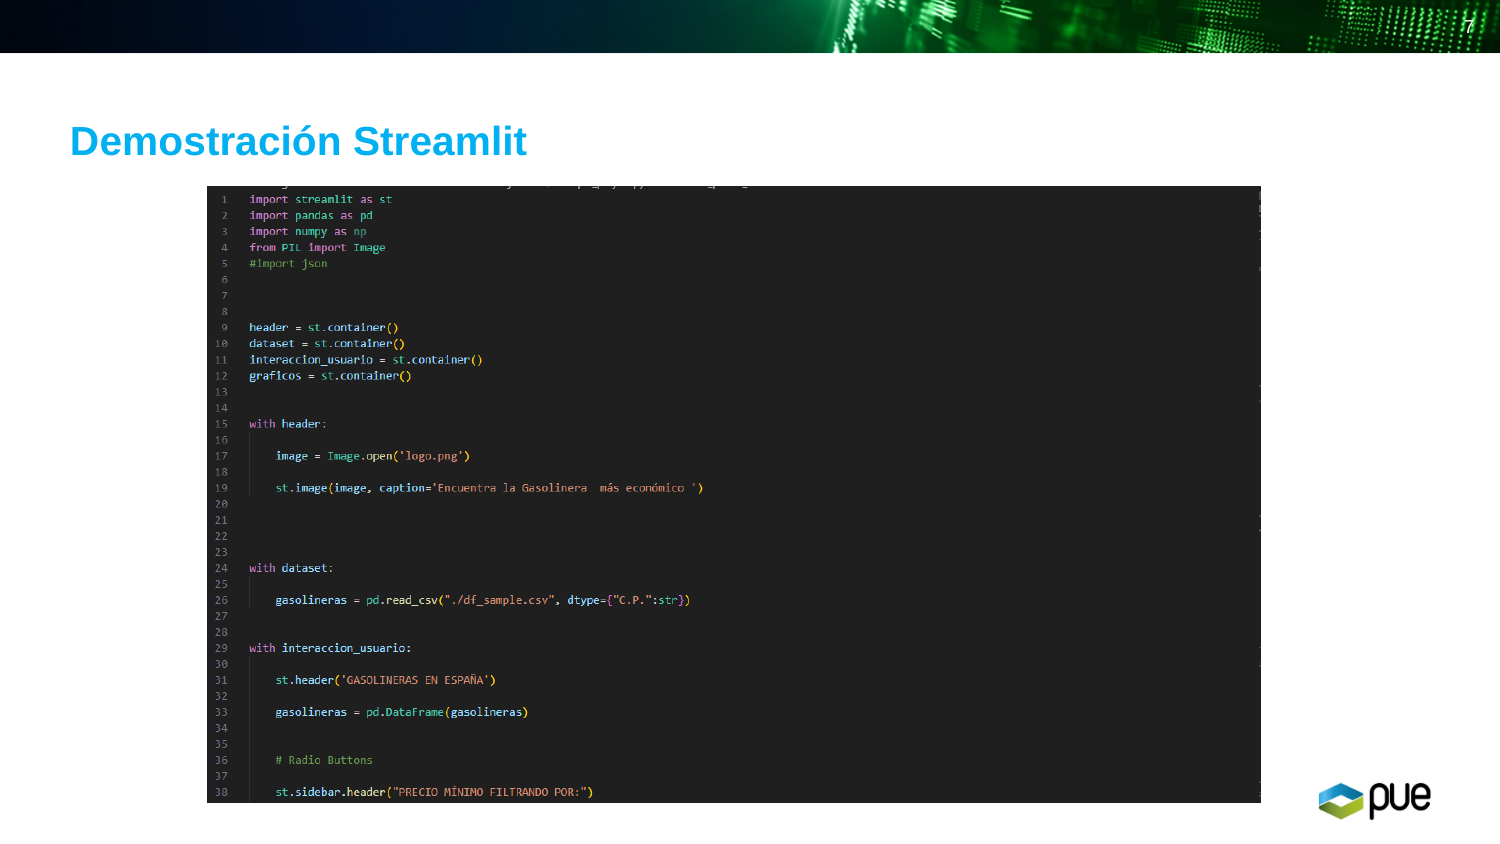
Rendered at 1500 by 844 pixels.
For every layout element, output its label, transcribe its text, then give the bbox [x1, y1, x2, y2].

picture [0, 0, 1500, 844]
text_box Demostración Streamlit [54, 107, 850, 171]
slide_number 7 [1416, 3, 1490, 49]
